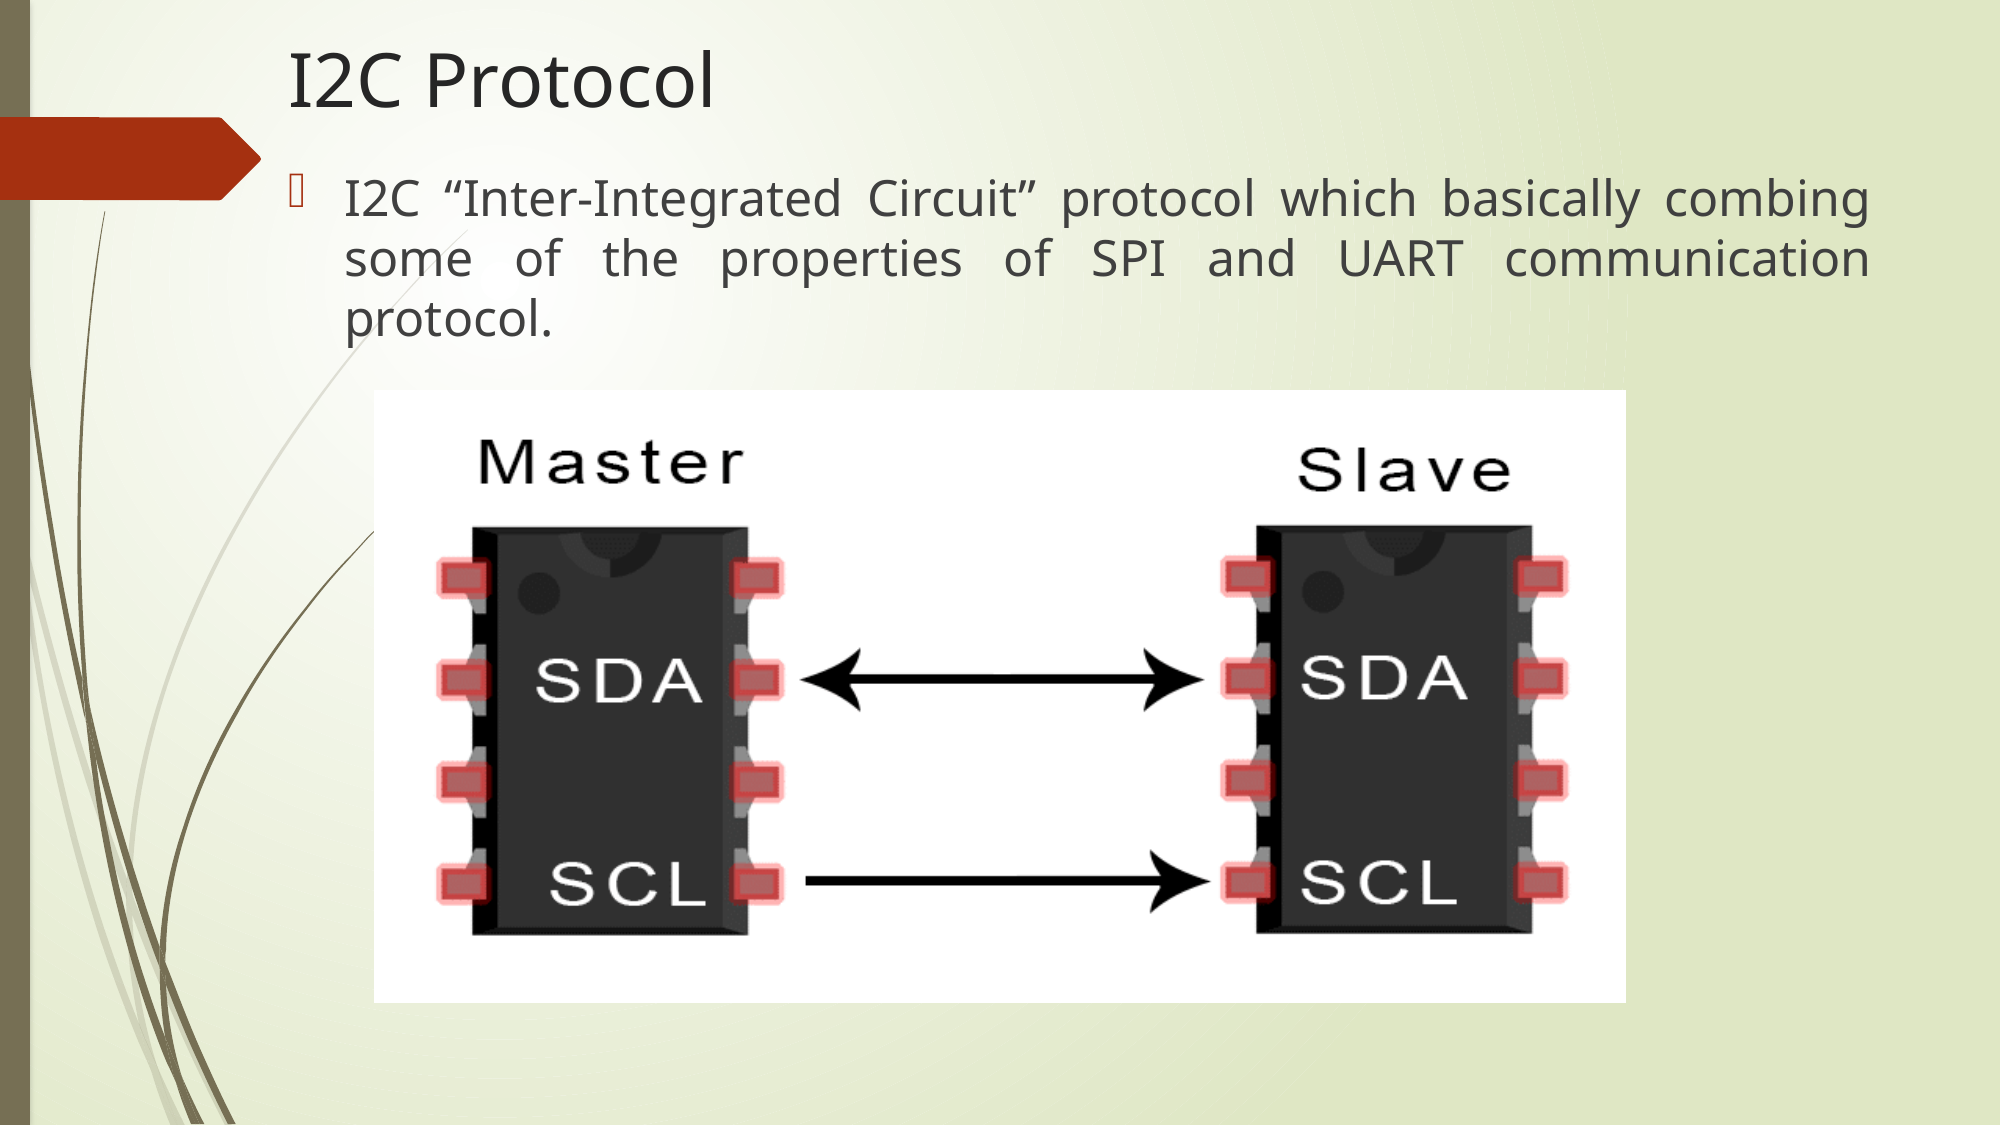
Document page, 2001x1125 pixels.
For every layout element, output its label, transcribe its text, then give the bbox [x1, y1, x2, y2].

picture [374, 389, 1626, 1003]
title I2C Protocol [273, 25, 1888, 158]
list I2C “Inter-Integrated Circuit” protocol which basically combing some of the properties of SPI and UART communication protocol. [273, 158, 1888, 893]
